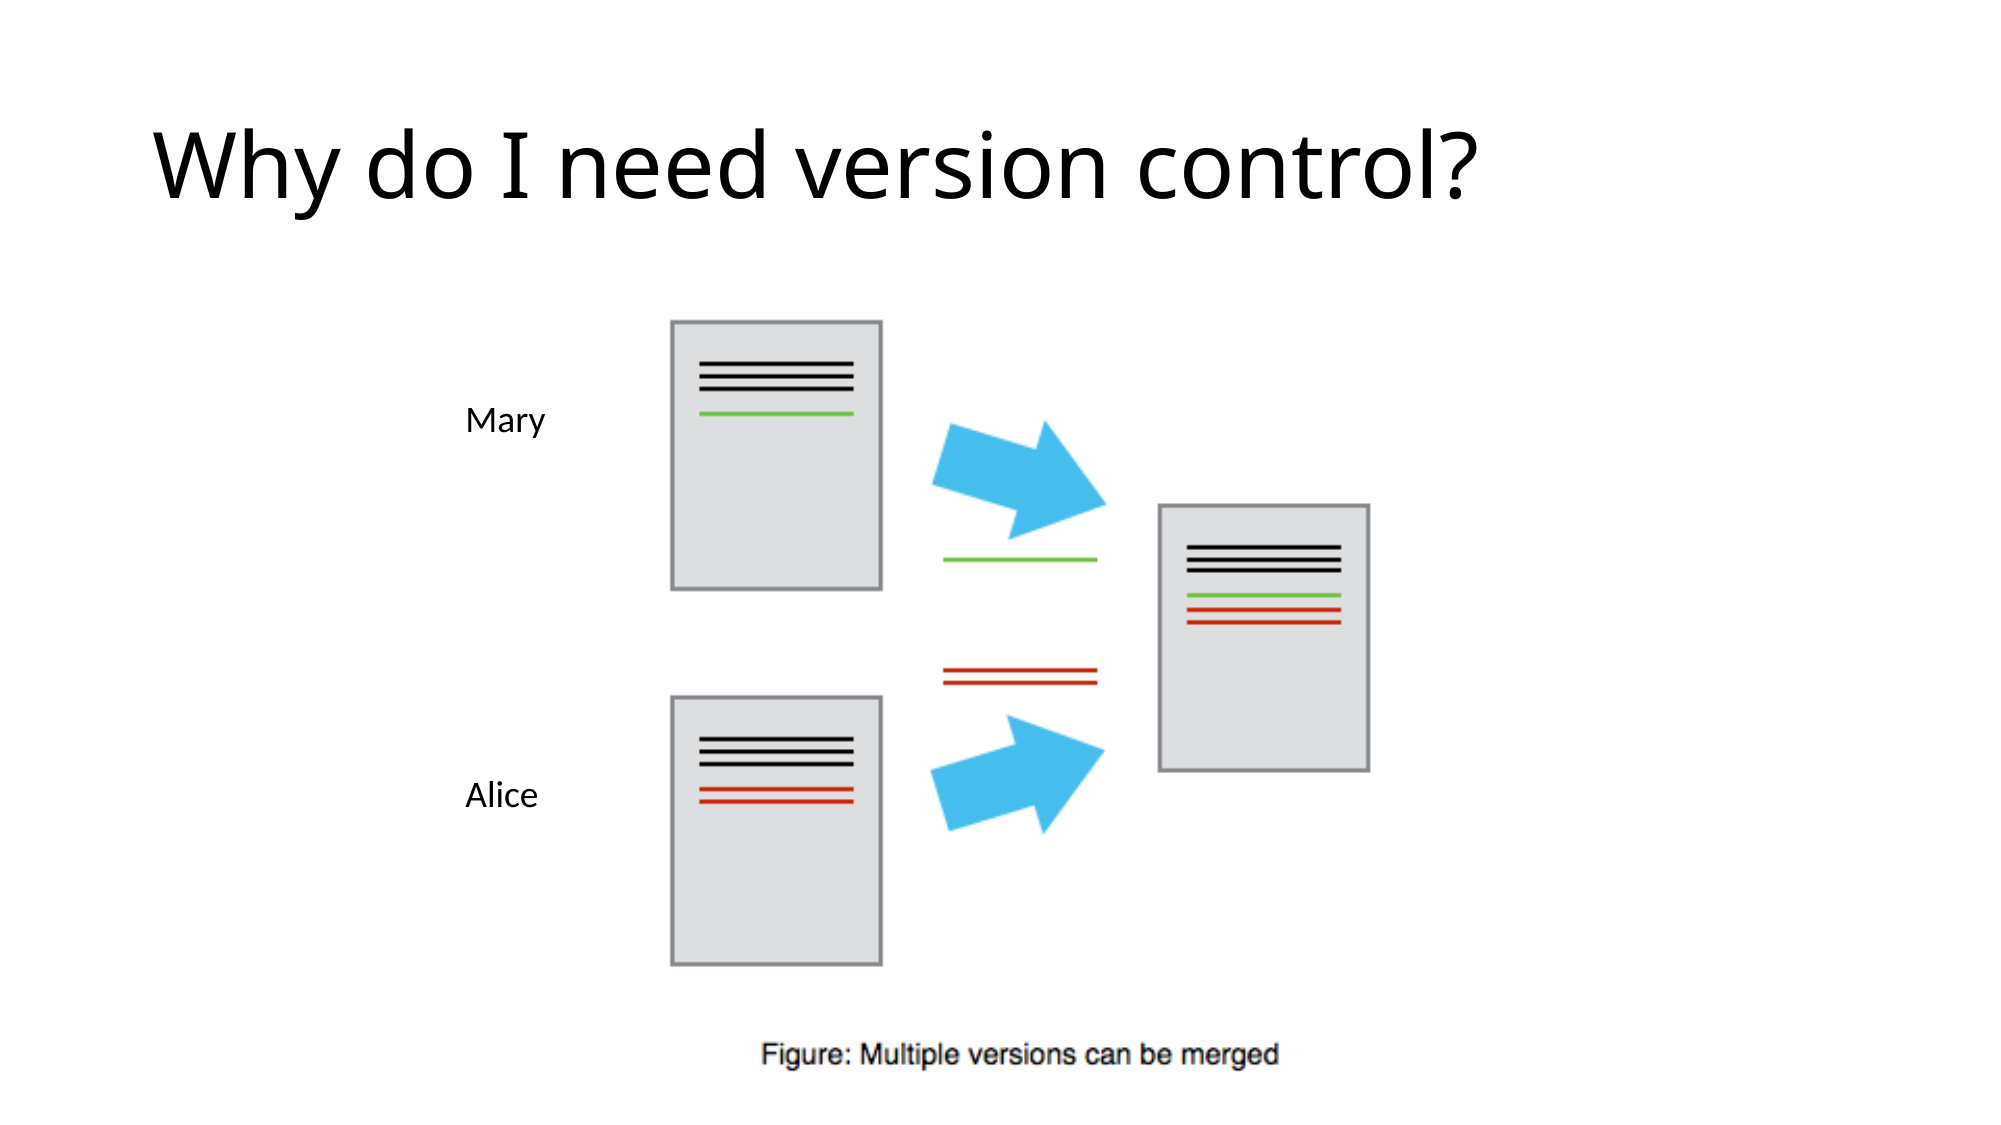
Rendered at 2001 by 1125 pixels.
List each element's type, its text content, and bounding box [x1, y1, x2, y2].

text_box Alice [450, 762, 554, 823]
picture [599, 281, 1400, 1093]
title Why do I need version control? [137, 59, 1863, 278]
text_box Mary [450, 387, 561, 448]
